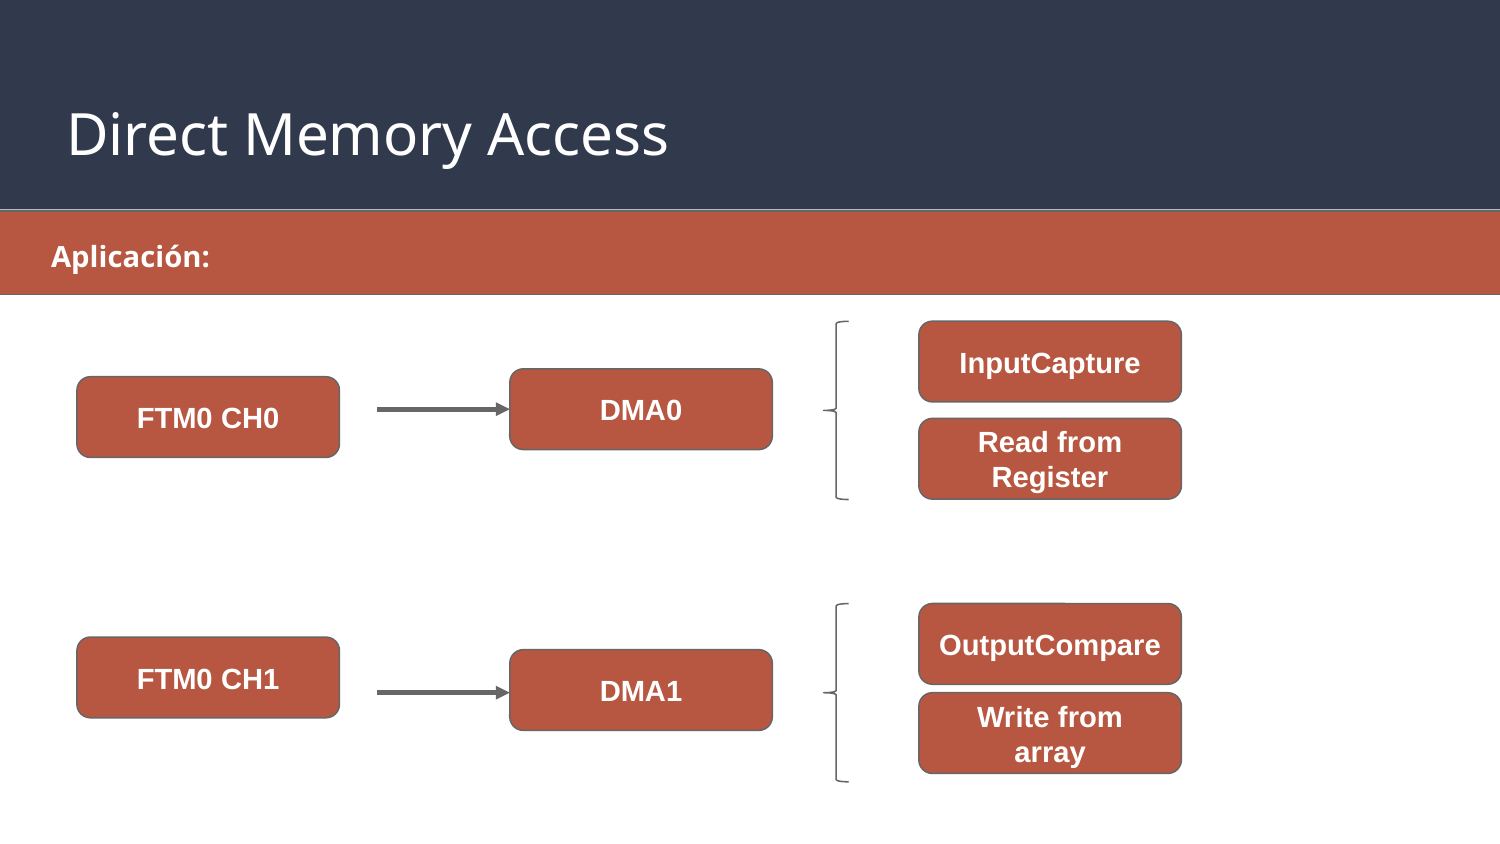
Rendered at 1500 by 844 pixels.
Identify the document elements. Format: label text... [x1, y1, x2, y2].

text_box [0, 211, 1500, 295]
text_box FTM0 CH1 [76, 637, 340, 718]
text_box Write from array [918, 692, 1182, 774]
text_box [823, 603, 849, 782]
text_box Aplicación: [36, 223, 478, 307]
text_box OutputCompare [918, 603, 1182, 685]
text_box DMA1 [509, 649, 773, 731]
title Direct Memory Access [51, 82, 1449, 185]
text_box DMA0 [509, 368, 773, 450]
text_box Read from Register [918, 418, 1182, 500]
text_box FTM0 CH0 [76, 376, 340, 458]
text_box [823, 321, 849, 500]
text_box InputCapture [918, 321, 1182, 402]
